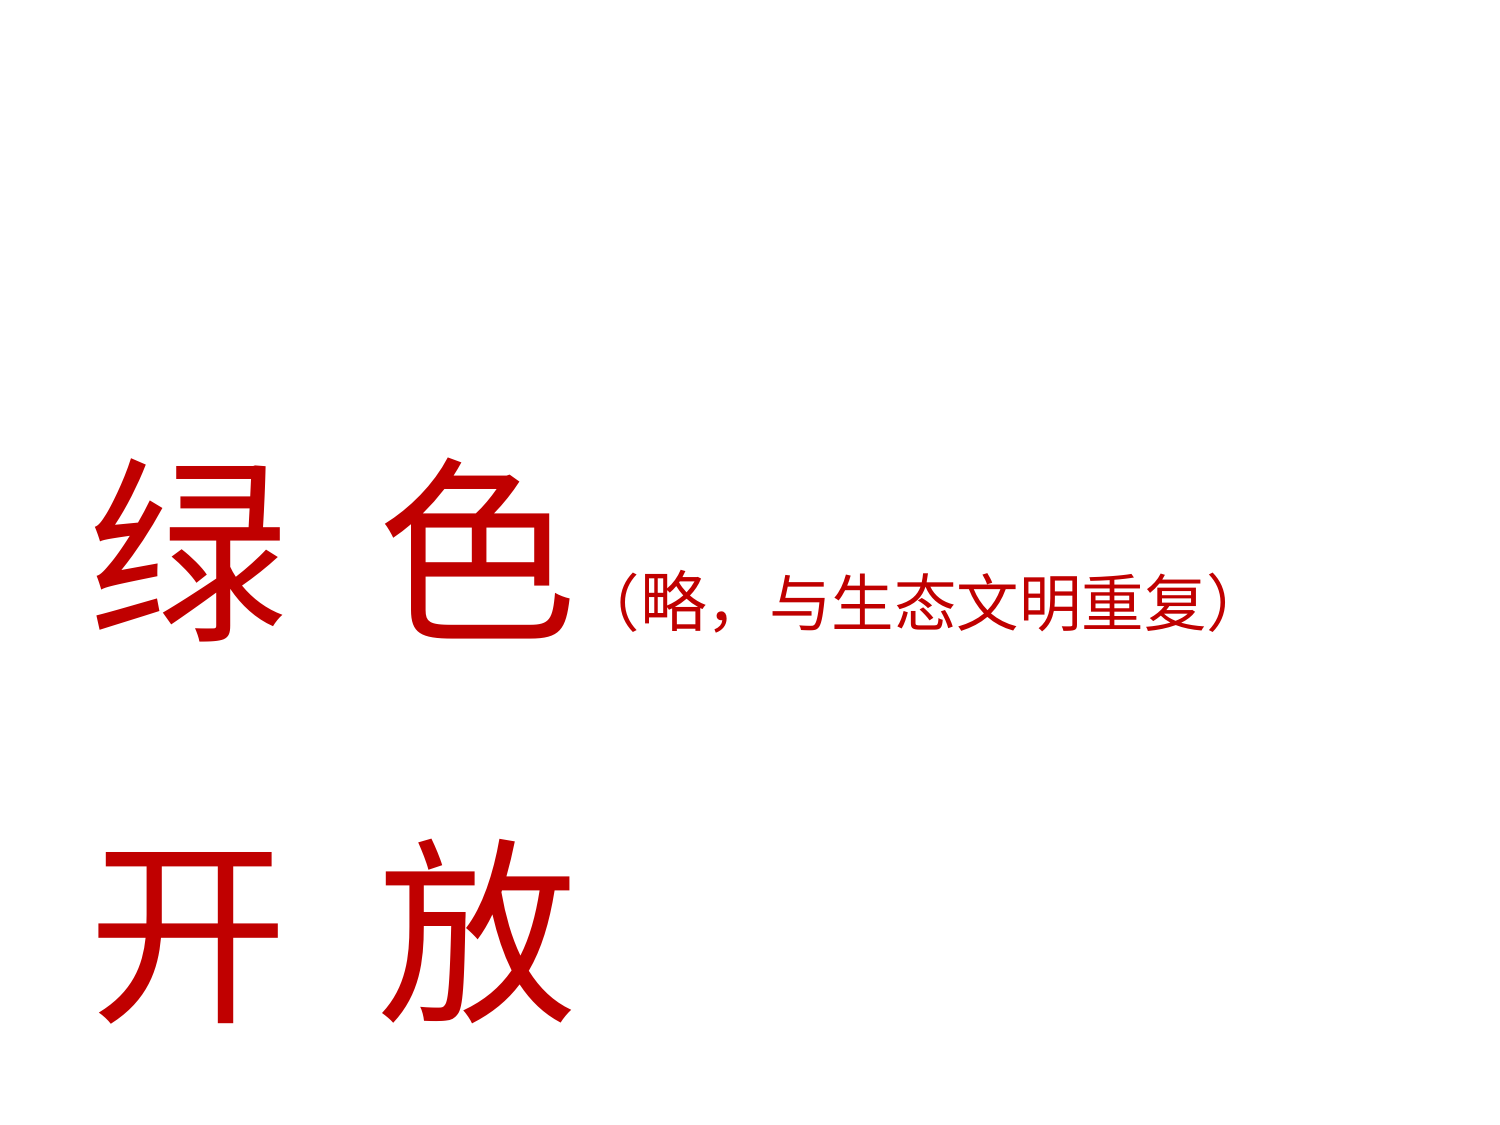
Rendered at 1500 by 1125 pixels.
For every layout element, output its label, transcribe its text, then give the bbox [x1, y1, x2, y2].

list 绿 色（略，与生态文明重复） 开 放 [73, 299, 1427, 1125]
